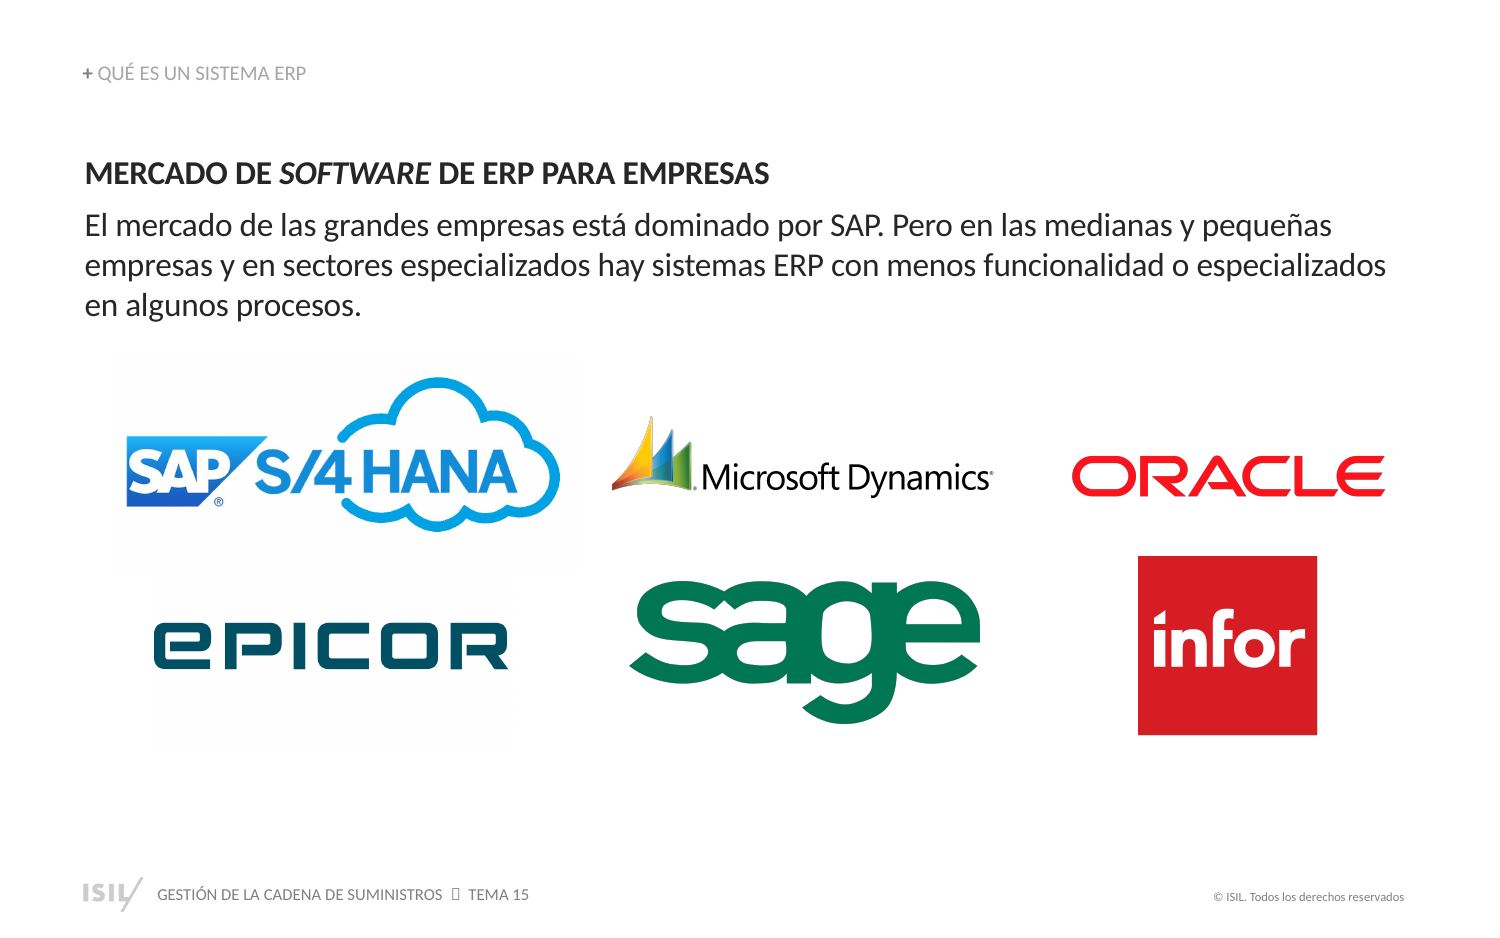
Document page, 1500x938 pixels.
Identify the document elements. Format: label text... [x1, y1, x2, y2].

picture [1068, 386, 1388, 736]
picture [612, 332, 996, 724]
text_box + QUÉ ES UN SISTEMA ERP [82, 61, 780, 85]
text_box MERCADO DE SOFTWARE DE ERP PARA EMPRESAS El mercado de las grandes empresas está dominado por SAP. Pero en las medianas y pequeñas empresas y en sectores especializados hay sistemas ERP con menos funcionalidad o especializados en algunos procesos. [82, 151, 1424, 324]
picture [111, 355, 581, 750]
